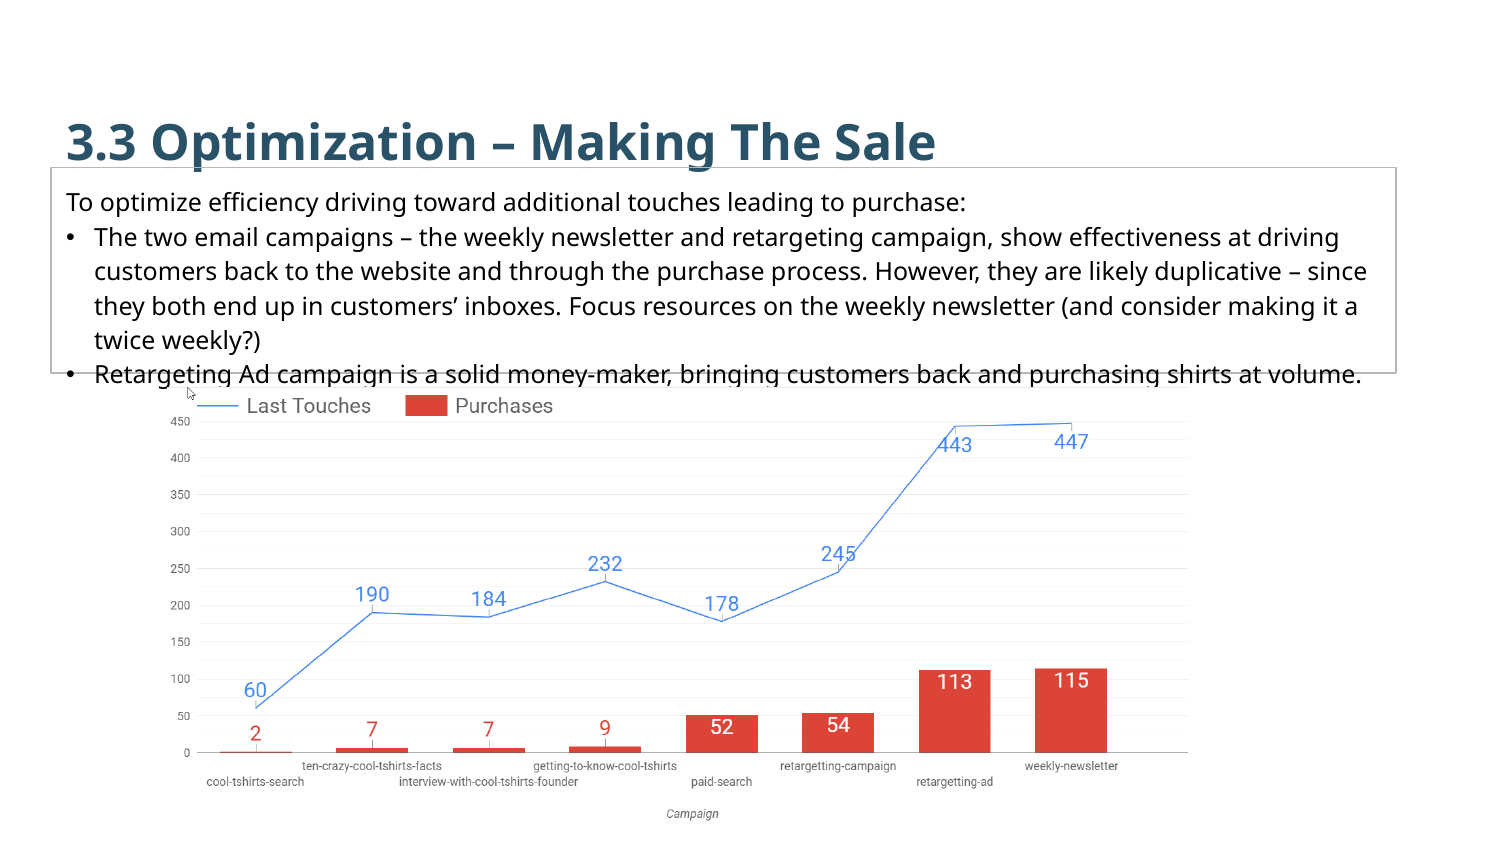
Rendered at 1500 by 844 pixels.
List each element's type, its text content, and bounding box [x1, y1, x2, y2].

text_box 3.3 Optimization – Making The Sale [51, 48, 1449, 186]
text_box To optimize efficiency driving toward additional touches leading to purchase: The two email campaigns – the weekly newsletter and retargeting campaign, show effectiveness at driving customers back to the website and through the purchase process. However, they are likely duplicative – since they both end up in customers’ inboxes. Focus resources on the weekly newsletter (and consider making it a twice weekly?) Retargeting Ad campaign is a solid money-maker, bringing customers back and purchasing shirts at volume. [51, 167, 1396, 373]
picture [167, 386, 1188, 830]
